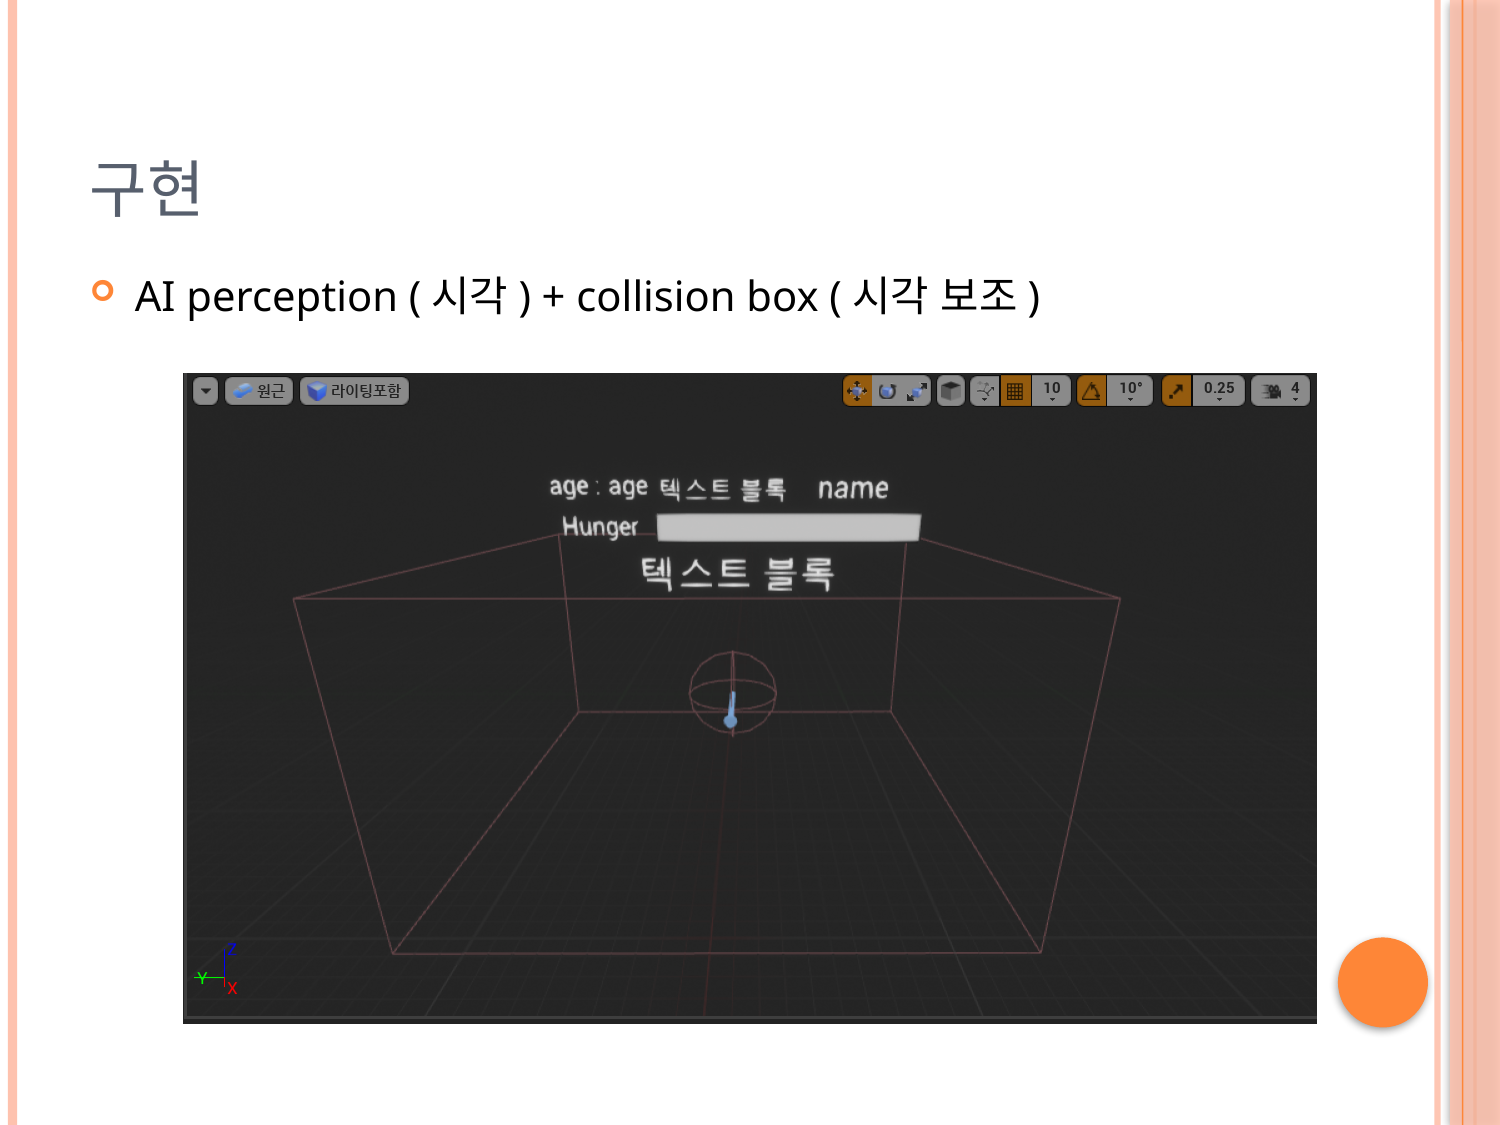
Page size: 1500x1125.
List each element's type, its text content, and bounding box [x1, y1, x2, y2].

picture [182, 372, 1318, 1025]
list AI perception (시각) + collision box (시각 보조) [75, 262, 1300, 1062]
title 구현 [75, 45, 1300, 233]
